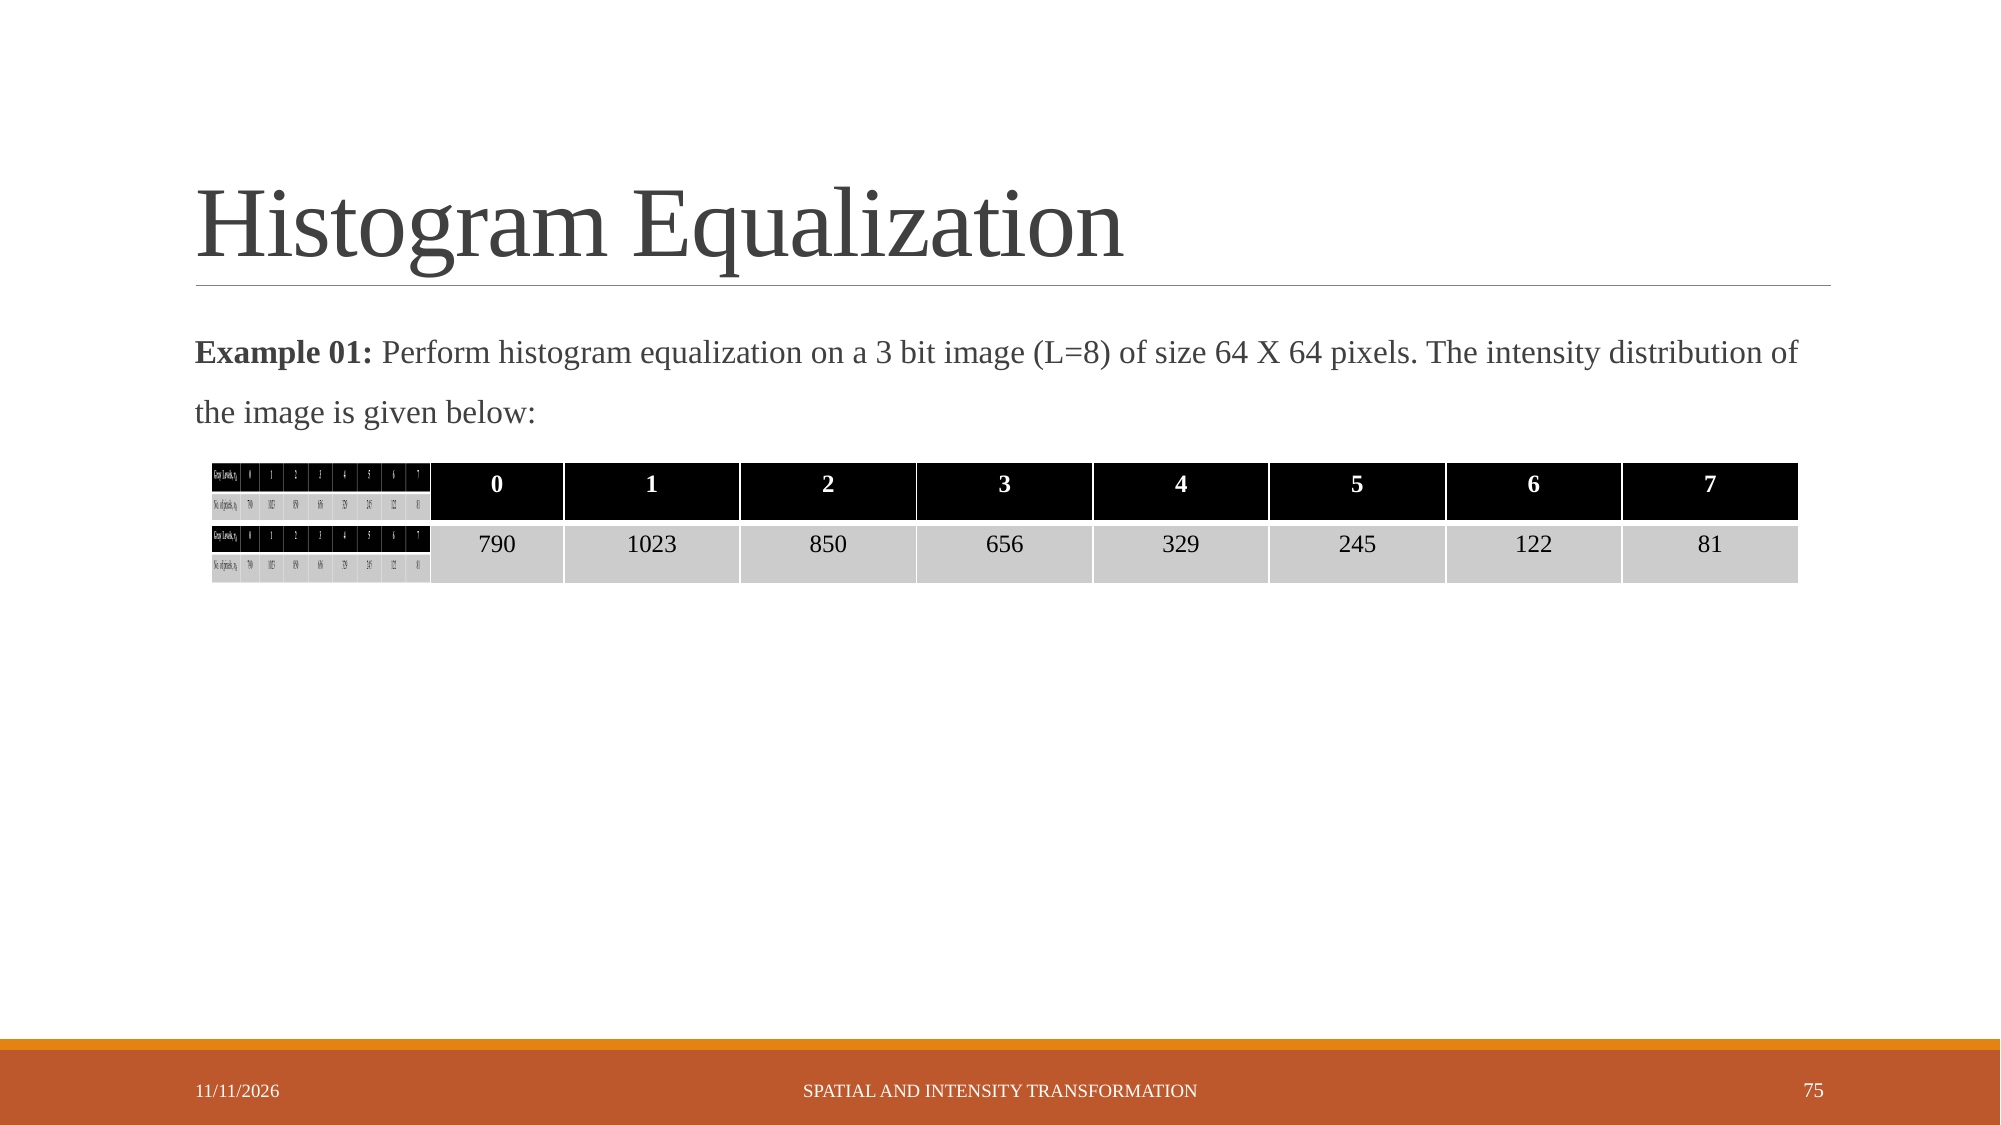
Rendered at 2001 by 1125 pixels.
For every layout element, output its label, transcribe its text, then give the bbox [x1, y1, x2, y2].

title Histogram Equalization [179, 47, 1830, 285]
slide_number 75 [1624, 1059, 1840, 1120]
table_header 3 [917, 463, 1092, 520]
table_cell 122 [1447, 526, 1621, 583]
table_header 7 [1623, 463, 1798, 520]
table_cell [212, 526, 430, 583]
table_header 6 [1447, 463, 1621, 520]
table_header 0 [431, 463, 563, 520]
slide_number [179, 1059, 586, 1120]
table_cell 245 [1270, 526, 1445, 583]
table_header 4 [1094, 463, 1268, 520]
table_cell 790 [431, 526, 563, 583]
table_cell 850 [741, 526, 916, 583]
table_header 2 [741, 463, 916, 520]
table_cell 329 [1094, 526, 1268, 583]
list Example 01: Perform histogram equalization on a 3 bit image (L=8) of size 64 X 64 pixels. The intensity distribution of the image is given below: [179, 302, 1830, 963]
table_cell 656 [917, 526, 1092, 583]
table_cell 1023 [565, 526, 739, 583]
table_cell 81 [1623, 526, 1798, 583]
table_header 5 [1270, 463, 1445, 520]
footer Spatial and Intensity Transformation [604, 1059, 1396, 1120]
table_header [212, 463, 430, 520]
table_header 1 [565, 463, 739, 520]
